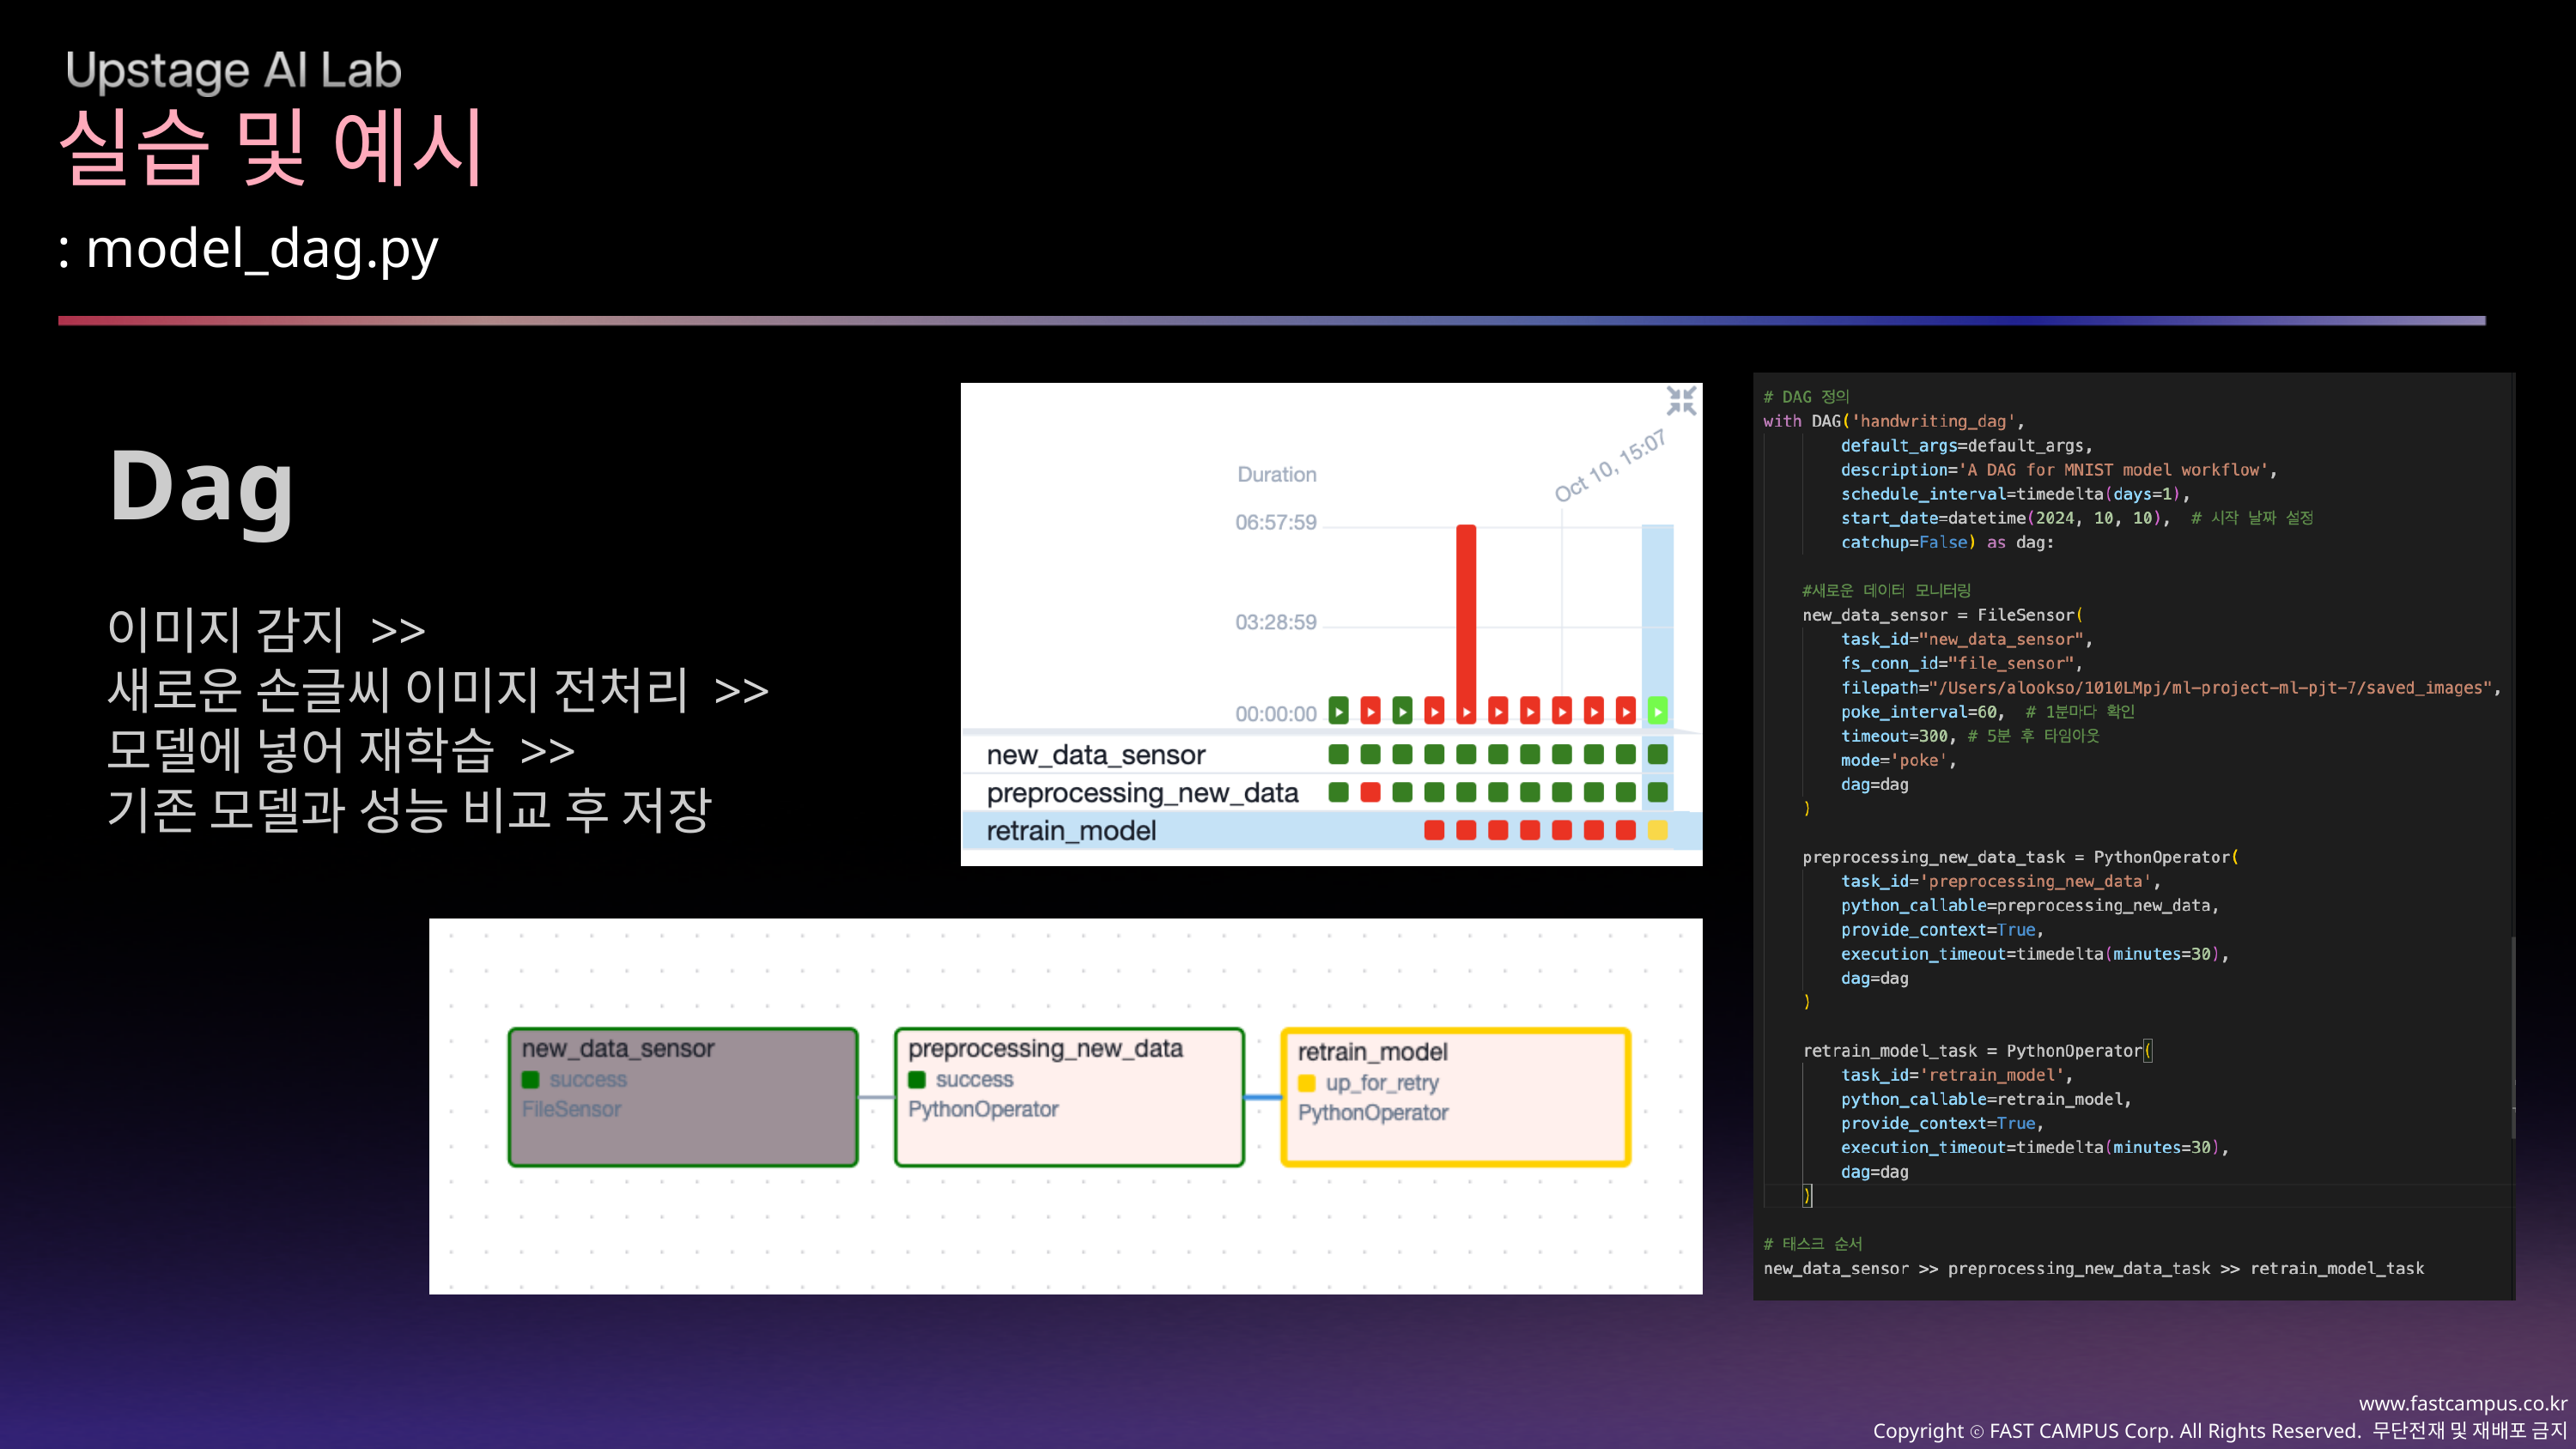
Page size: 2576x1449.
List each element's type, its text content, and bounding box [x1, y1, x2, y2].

picture [58, 316, 2487, 326]
picture [67, 52, 401, 97]
text_box : model_dag.py [57, 216, 1489, 281]
text_box 실습 및 예시 [55, 98, 1309, 201]
picture [0, 373, 2576, 1449]
text_box Dag 이미지 감지 >> 새로운 손글씨 이미지 전처리 >> 모델에 넣어 재학습 >> 기존 모델과 성능 비교 후 저장 [106, 422, 910, 798]
